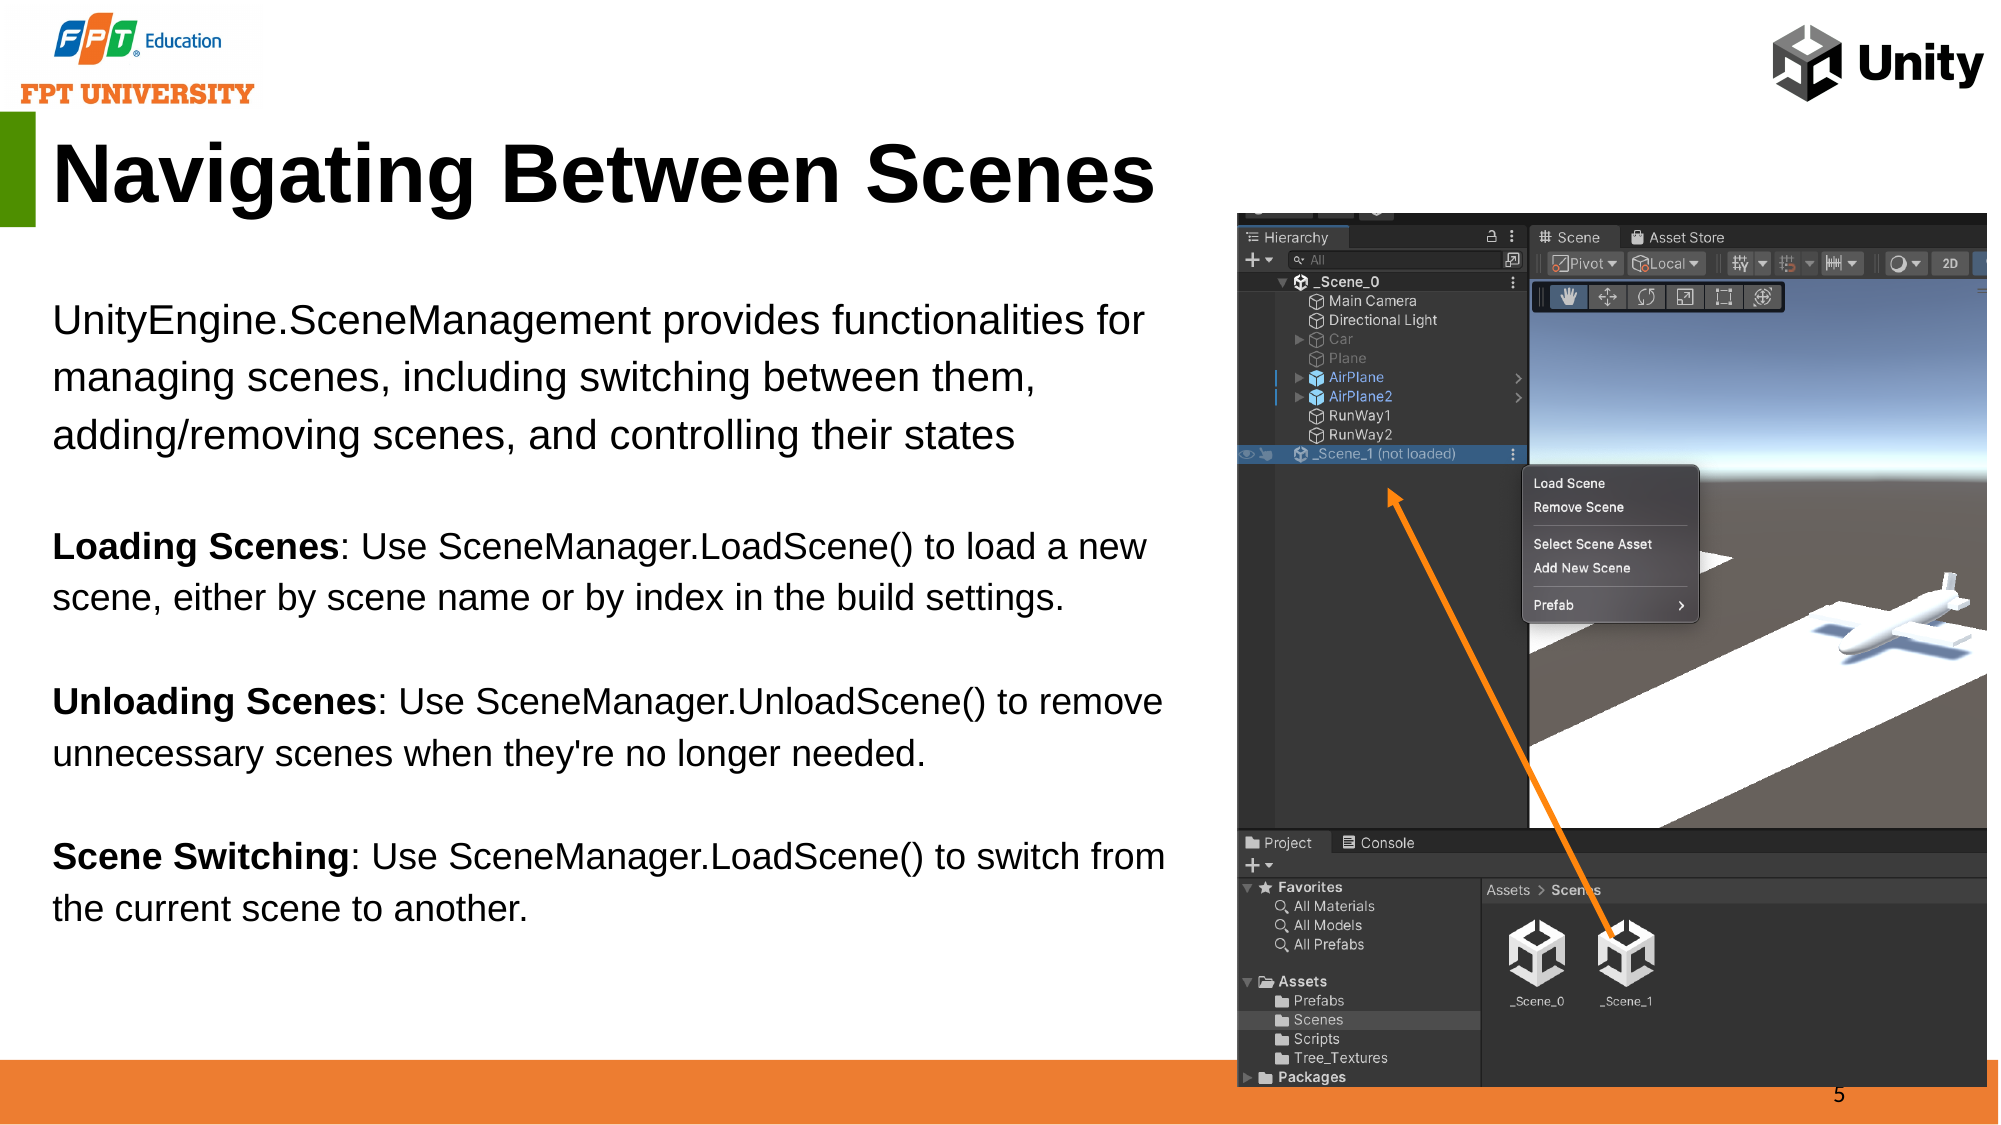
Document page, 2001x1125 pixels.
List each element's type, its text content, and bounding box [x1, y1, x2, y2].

slide_number 5 [1412, 1087, 1861, 1122]
text_box UnityEngine.SceneManagement provides functionalities for managing scenes, including switching between them, adding/removing scenes, and controlling their states Loading Scenes: Use SceneManager.LoadScene() to load a new scene, either by scene name or by index in the build settings. Unloading Scenes: Use SceneManager.UnloadScene() to remove unnecessary scenes when they're no longer needed. Scene Switching: Use SceneManager.LoadScene() to switch from the current scene to another. [37, 277, 1229, 1012]
text_box Navigating Between Scenes [37, 111, 1976, 228]
picture [1765, 0, 1993, 127]
picture [4, 4, 263, 109]
picture [1237, 212, 1987, 1087]
